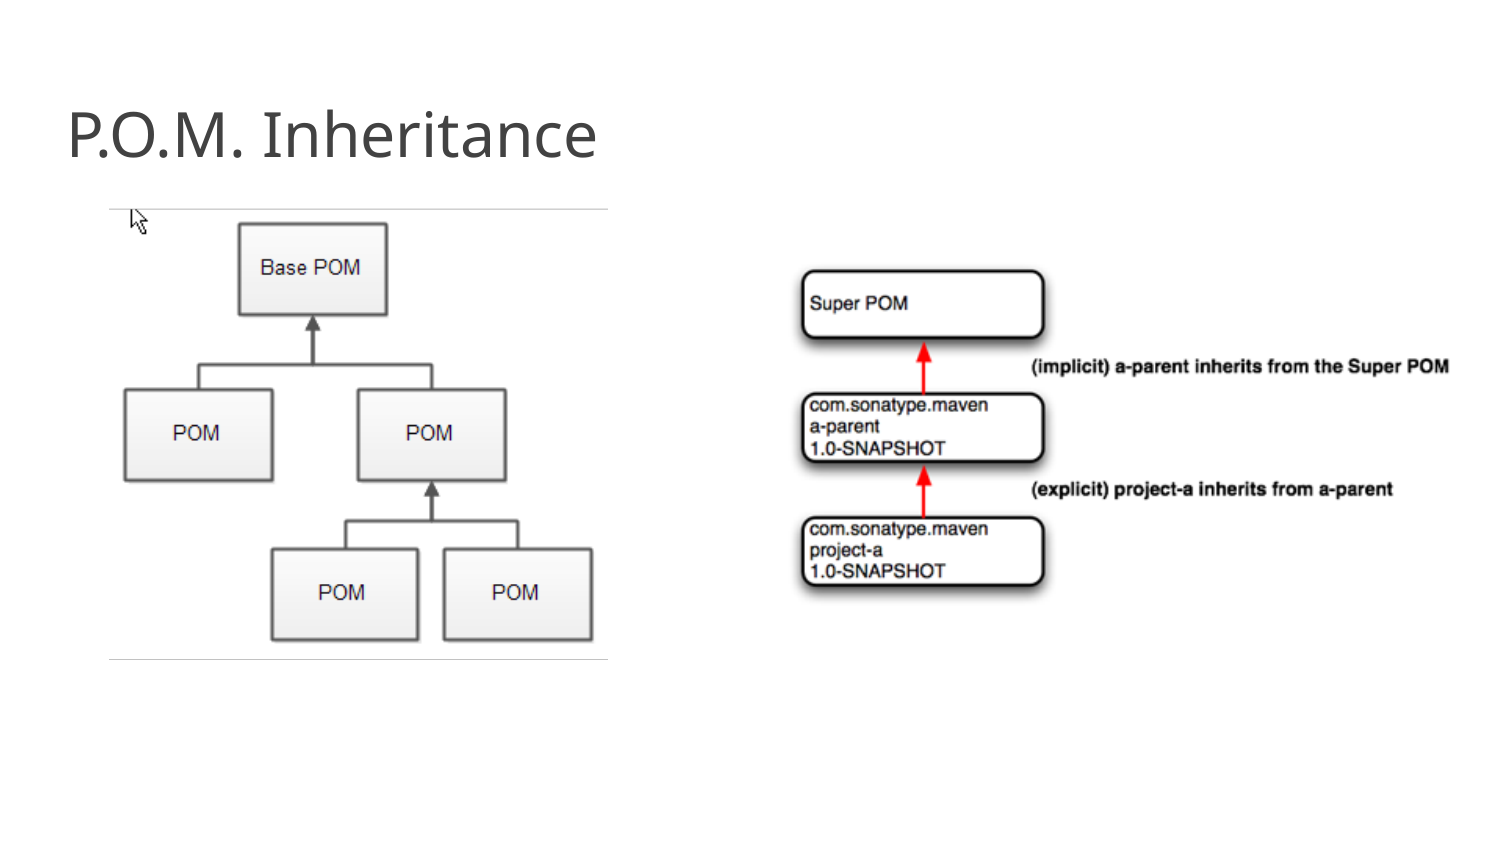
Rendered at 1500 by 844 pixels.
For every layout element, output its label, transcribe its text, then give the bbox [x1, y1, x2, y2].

picture [108, 199, 608, 670]
picture [772, 245, 1475, 623]
title P.O.M. Inheritance [51, 64, 1449, 186]
